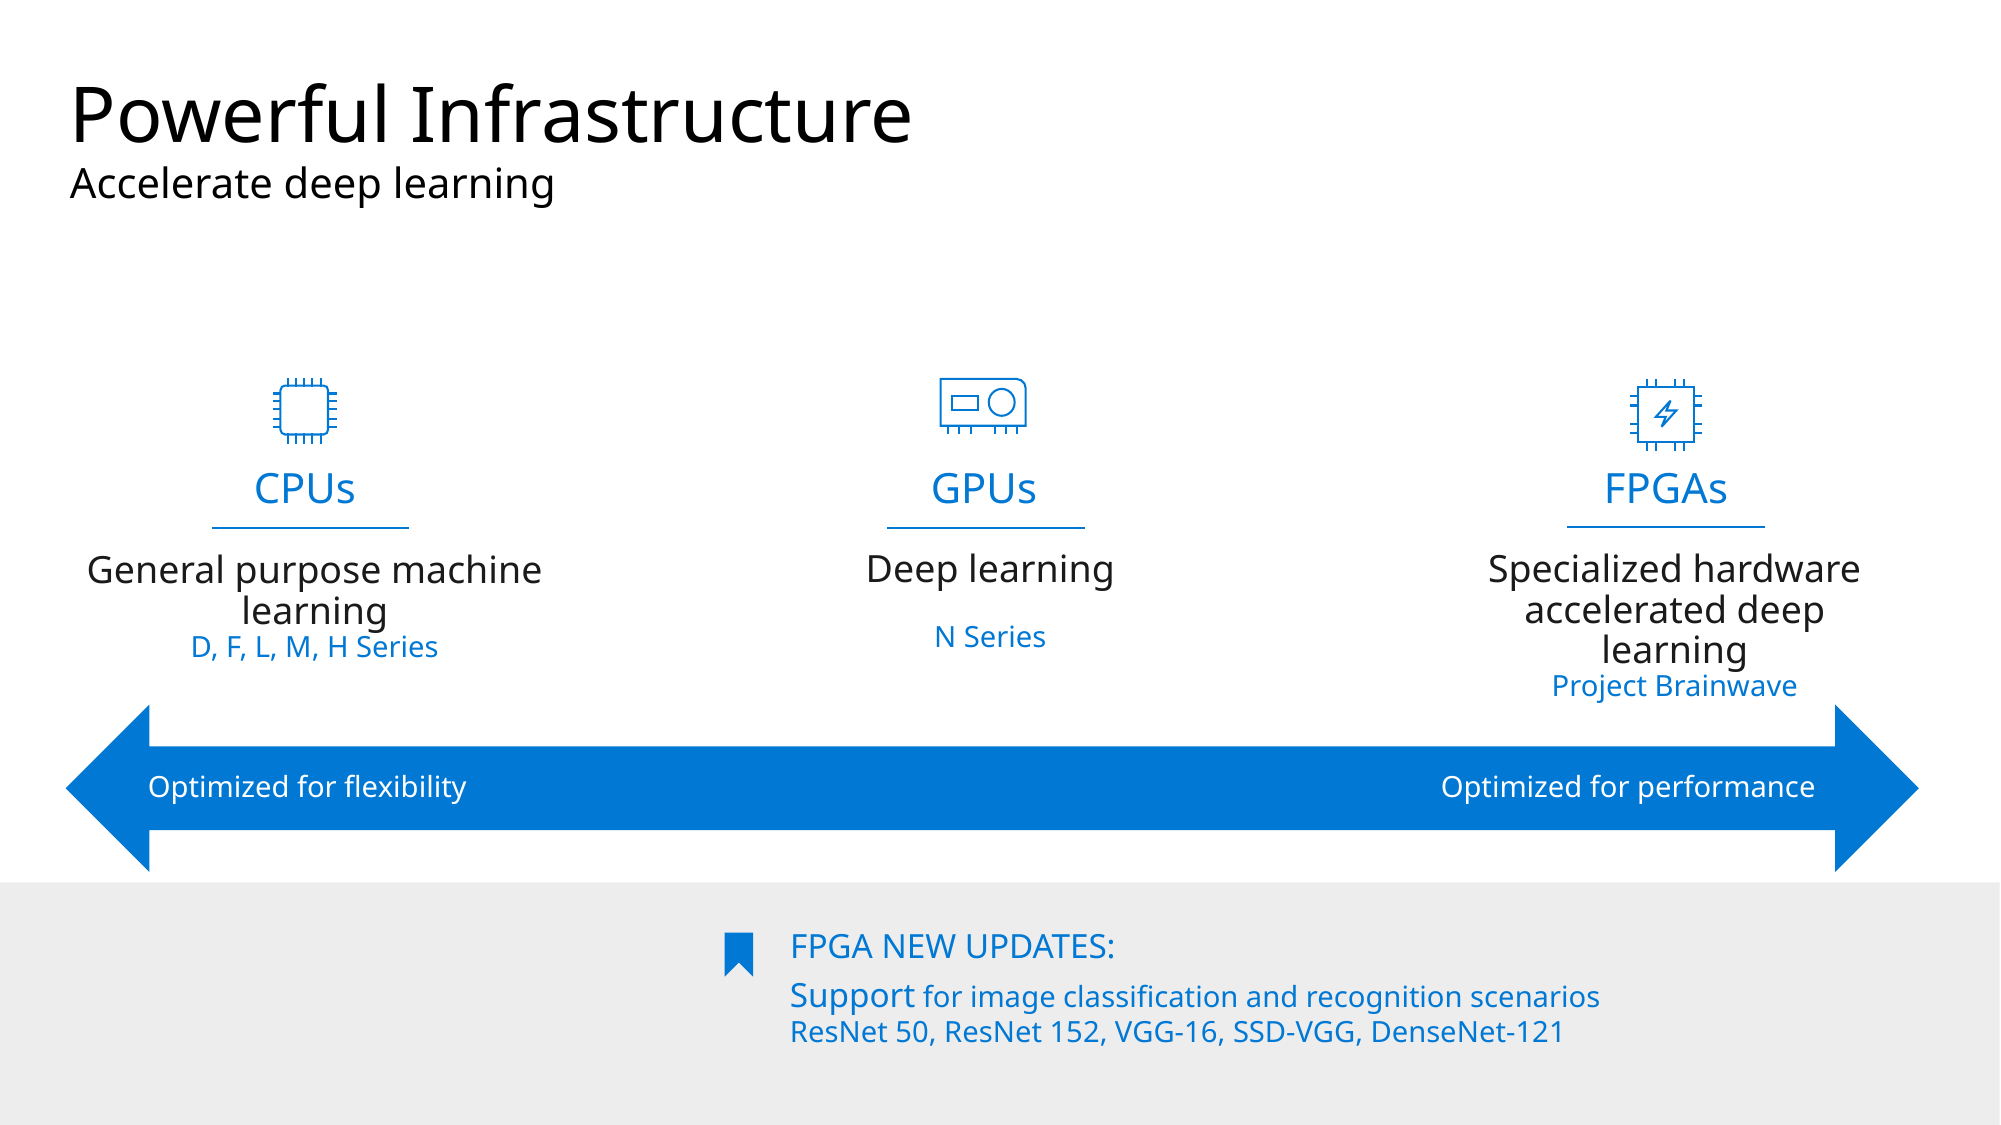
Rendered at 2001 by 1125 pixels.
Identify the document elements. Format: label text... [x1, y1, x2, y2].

list Accelerate deep learning [69, 162, 1931, 208]
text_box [774, 918, 2000, 1052]
text_box General purpose machine learning D, F, L, M, H Series [28, 528, 601, 634]
text_box [65, 704, 1919, 873]
text_box Optimized for flexibility [147, 772, 671, 805]
text_box [0, 882, 2000, 1125]
text_box FPGAs [1602, 467, 1729, 514]
title Powerful Infrastructure [69, 49, 1930, 162]
text_box [724, 932, 754, 977]
text_box Optimized for performance [1417, 772, 1816, 805]
text_box [273, 378, 337, 443]
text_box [940, 378, 1026, 434]
text_box GPUs [924, 467, 1044, 514]
text_box CPUs [230, 467, 380, 514]
text_box Deep learning N Series [704, 526, 1277, 599]
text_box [1629, 378, 1702, 451]
text_box Specialized hardware accelerated deep learning Project Brainwave [1417, 526, 1933, 634]
